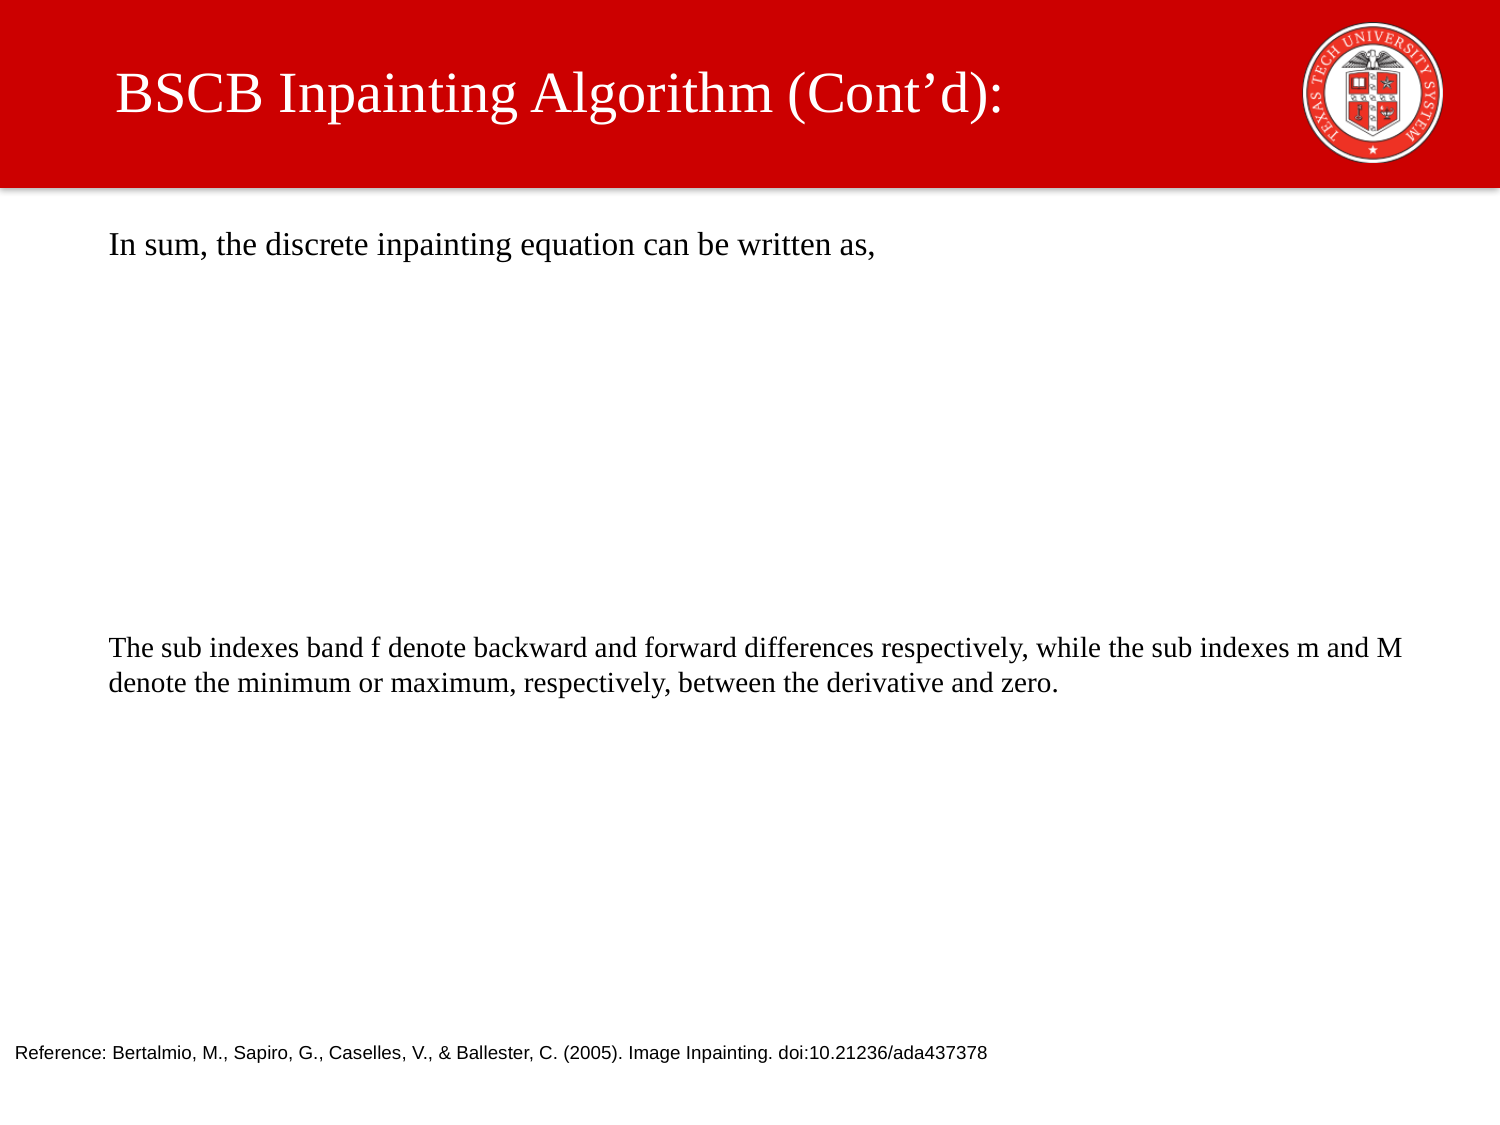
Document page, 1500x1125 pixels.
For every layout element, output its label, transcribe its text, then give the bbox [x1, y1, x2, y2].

text_box Reference: Bertalmio, M., Sapiro, G., Caselles, V., & Ballester, C. (2005). Image Inpainting. doi:10.21236/ada437378 [0, 1010, 1500, 1093]
title BSCB Inpainting Algorithm (Cont’d): [100, 0, 1334, 184]
